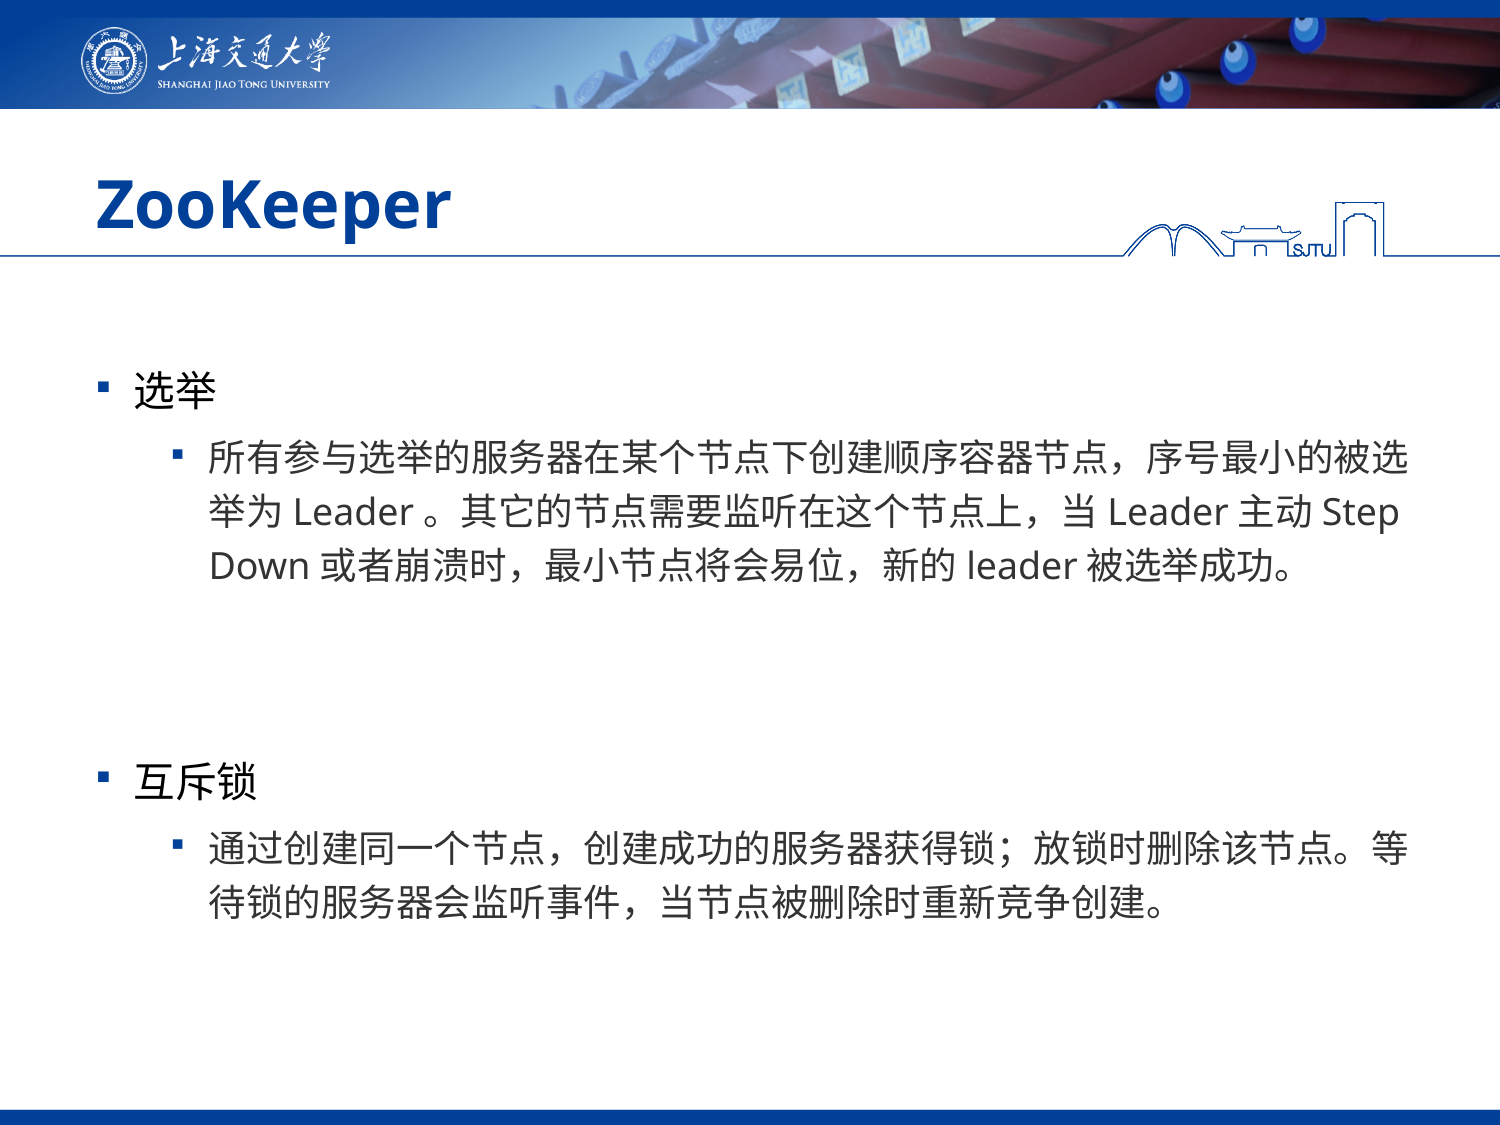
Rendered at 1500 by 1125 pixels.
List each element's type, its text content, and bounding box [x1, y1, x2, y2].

picture [0, 18, 1500, 109]
title ZooKeeper [81, 159, 1455, 254]
list 选举 所有参与选举的服务器在某个节点下创建顺序容器节点，序号最小的被选举为Leader。其它的节点需要监听在这个节点上，当Leader主动Step Down或者崩溃时，最小节点将会易位，新的leader被选举成功。 互斥锁 通过创建同一个节点，创建成功的服务器获得锁；放锁时删除该节点。等待锁的服务器会监听事件，当节点被删除时重新竞争创建。 [81, 276, 1455, 1084]
